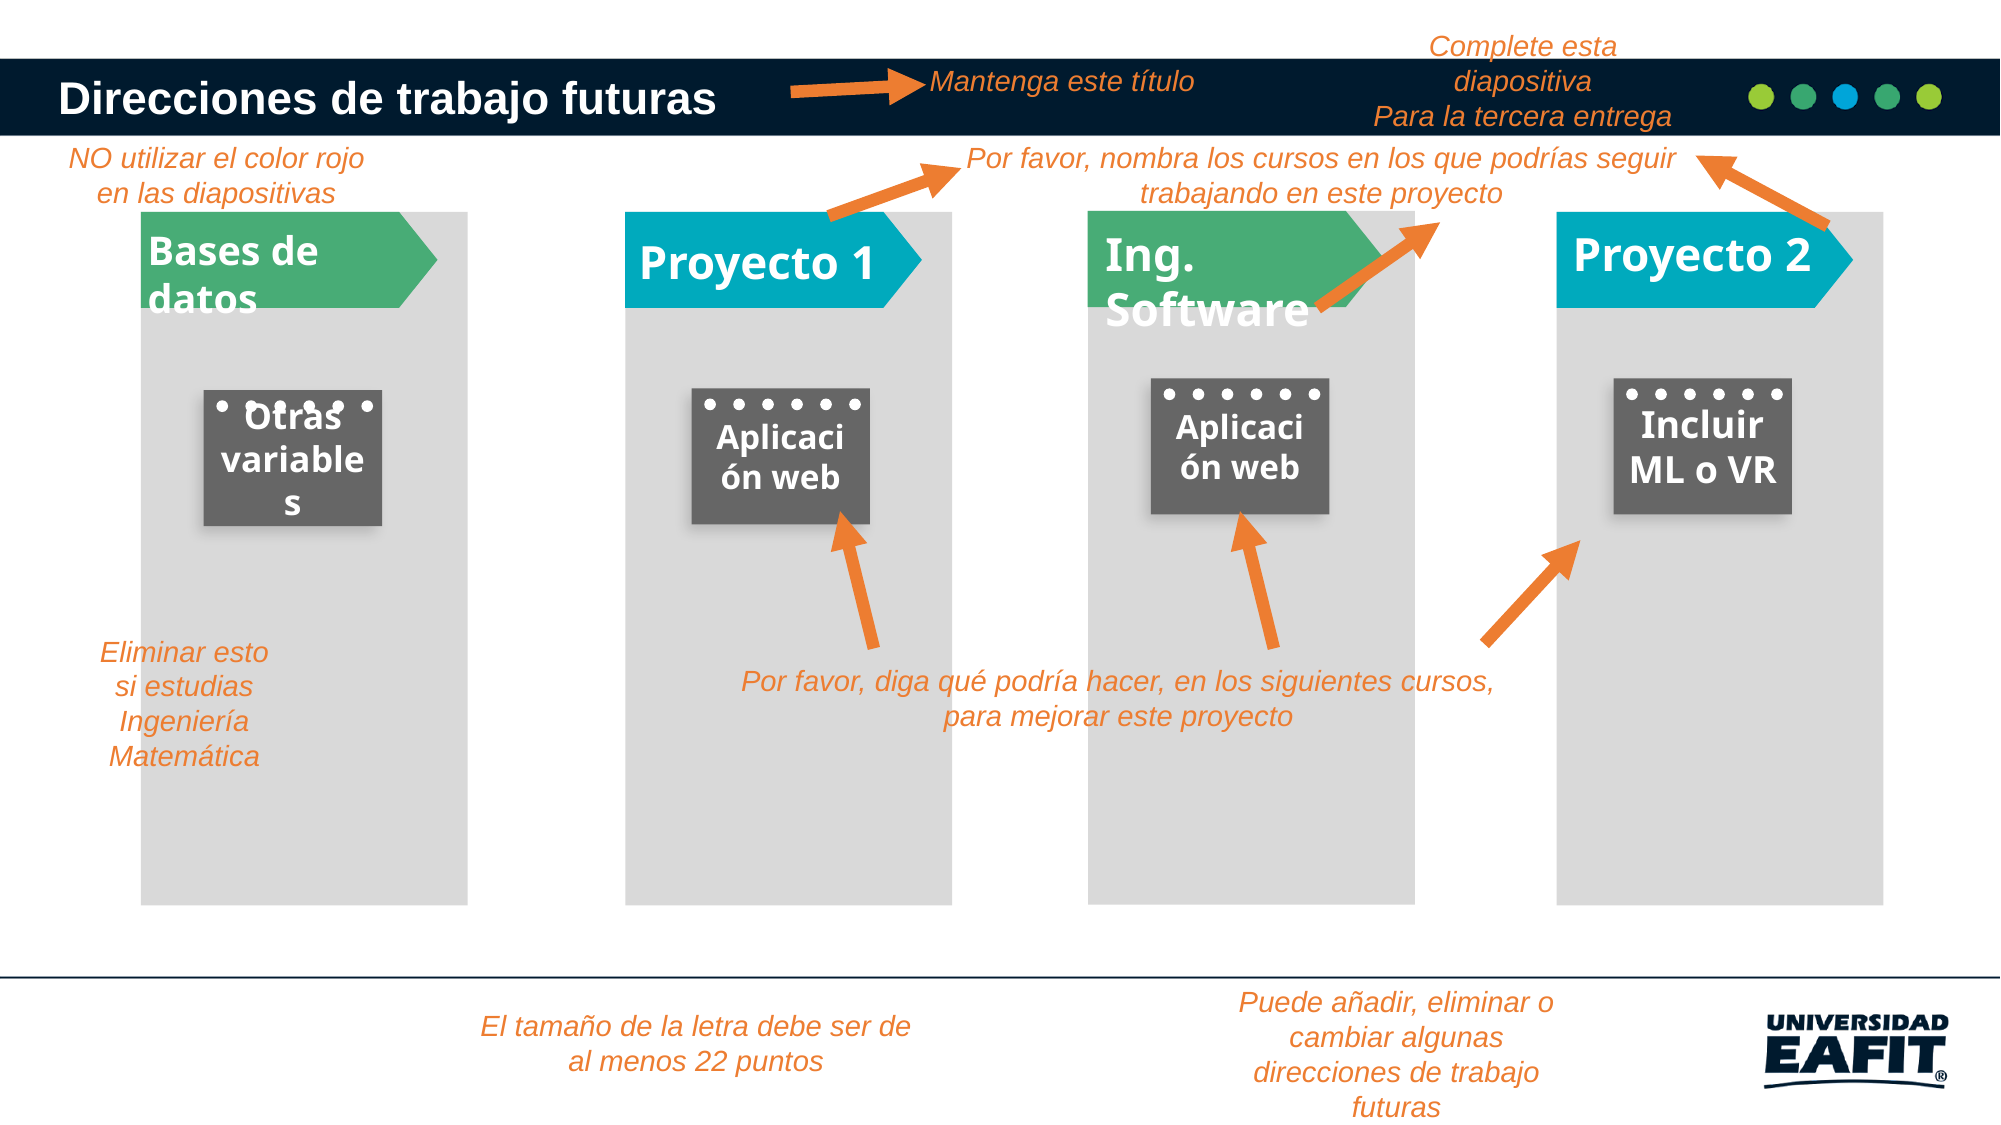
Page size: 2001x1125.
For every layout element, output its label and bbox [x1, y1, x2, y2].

text_box [1613, 378, 1793, 515]
text_box [1150, 378, 1330, 515]
text_box [203, 389, 383, 527]
picture [0, 0, 2000, 1125]
text_box [691, 388, 871, 525]
